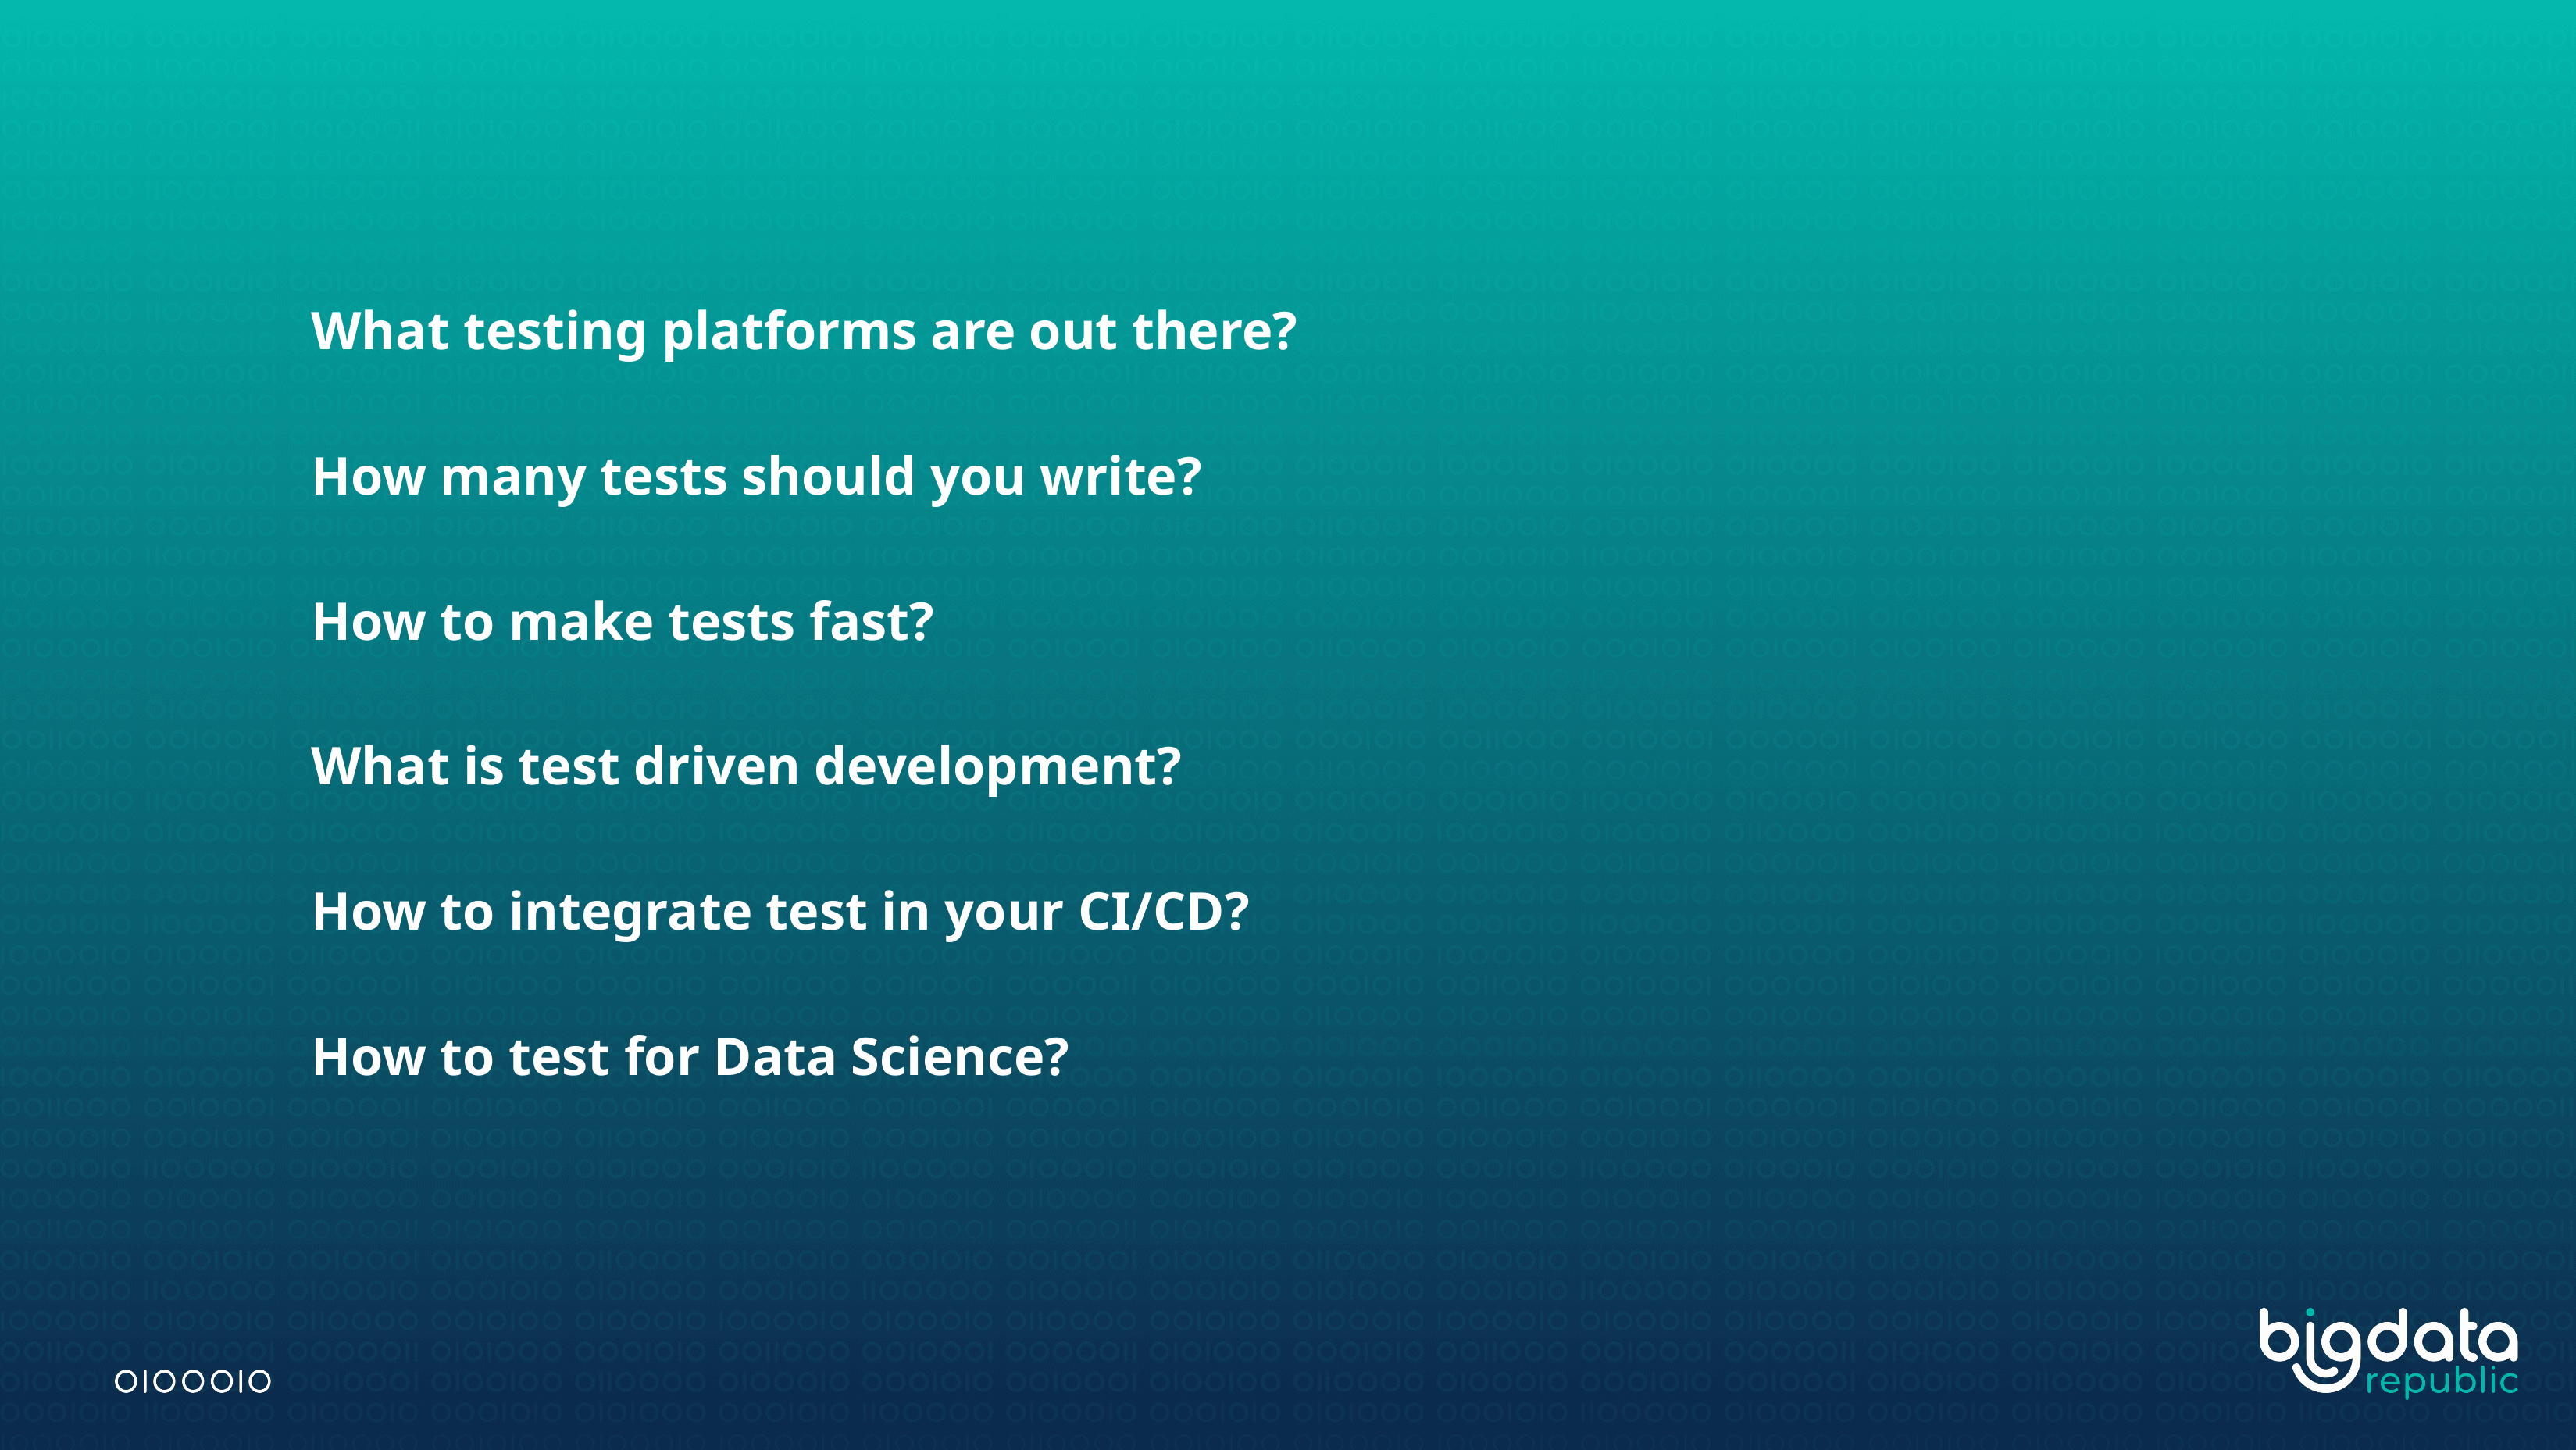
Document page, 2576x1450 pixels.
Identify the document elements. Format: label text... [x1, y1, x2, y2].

text_box What is test driven development? [299, 727, 1572, 802]
text_box What testing platforms are out there? [299, 291, 1572, 366]
text_box How to integrate test in your CI/CD? [299, 872, 1572, 947]
text_box How many tests should you write? [299, 437, 1572, 512]
picture [0, 0, 2576, 1450]
text_box How to test for Data Science? [299, 1017, 1572, 1091]
text_box How to make tests fast? [299, 582, 1572, 656]
